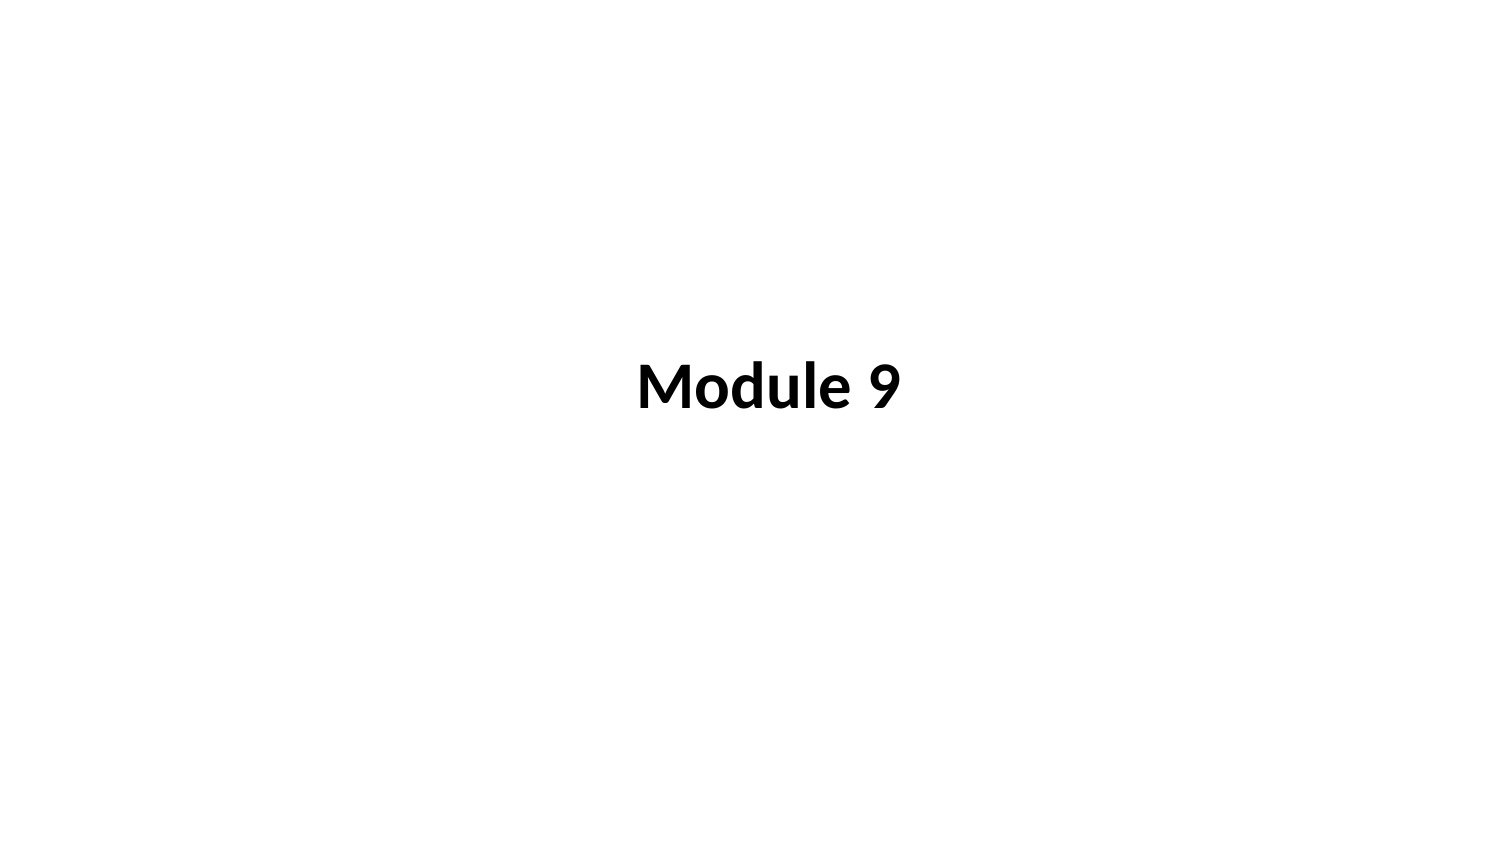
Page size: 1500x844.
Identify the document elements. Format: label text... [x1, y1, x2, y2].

text_box Module 9 [621, 334, 917, 429]
